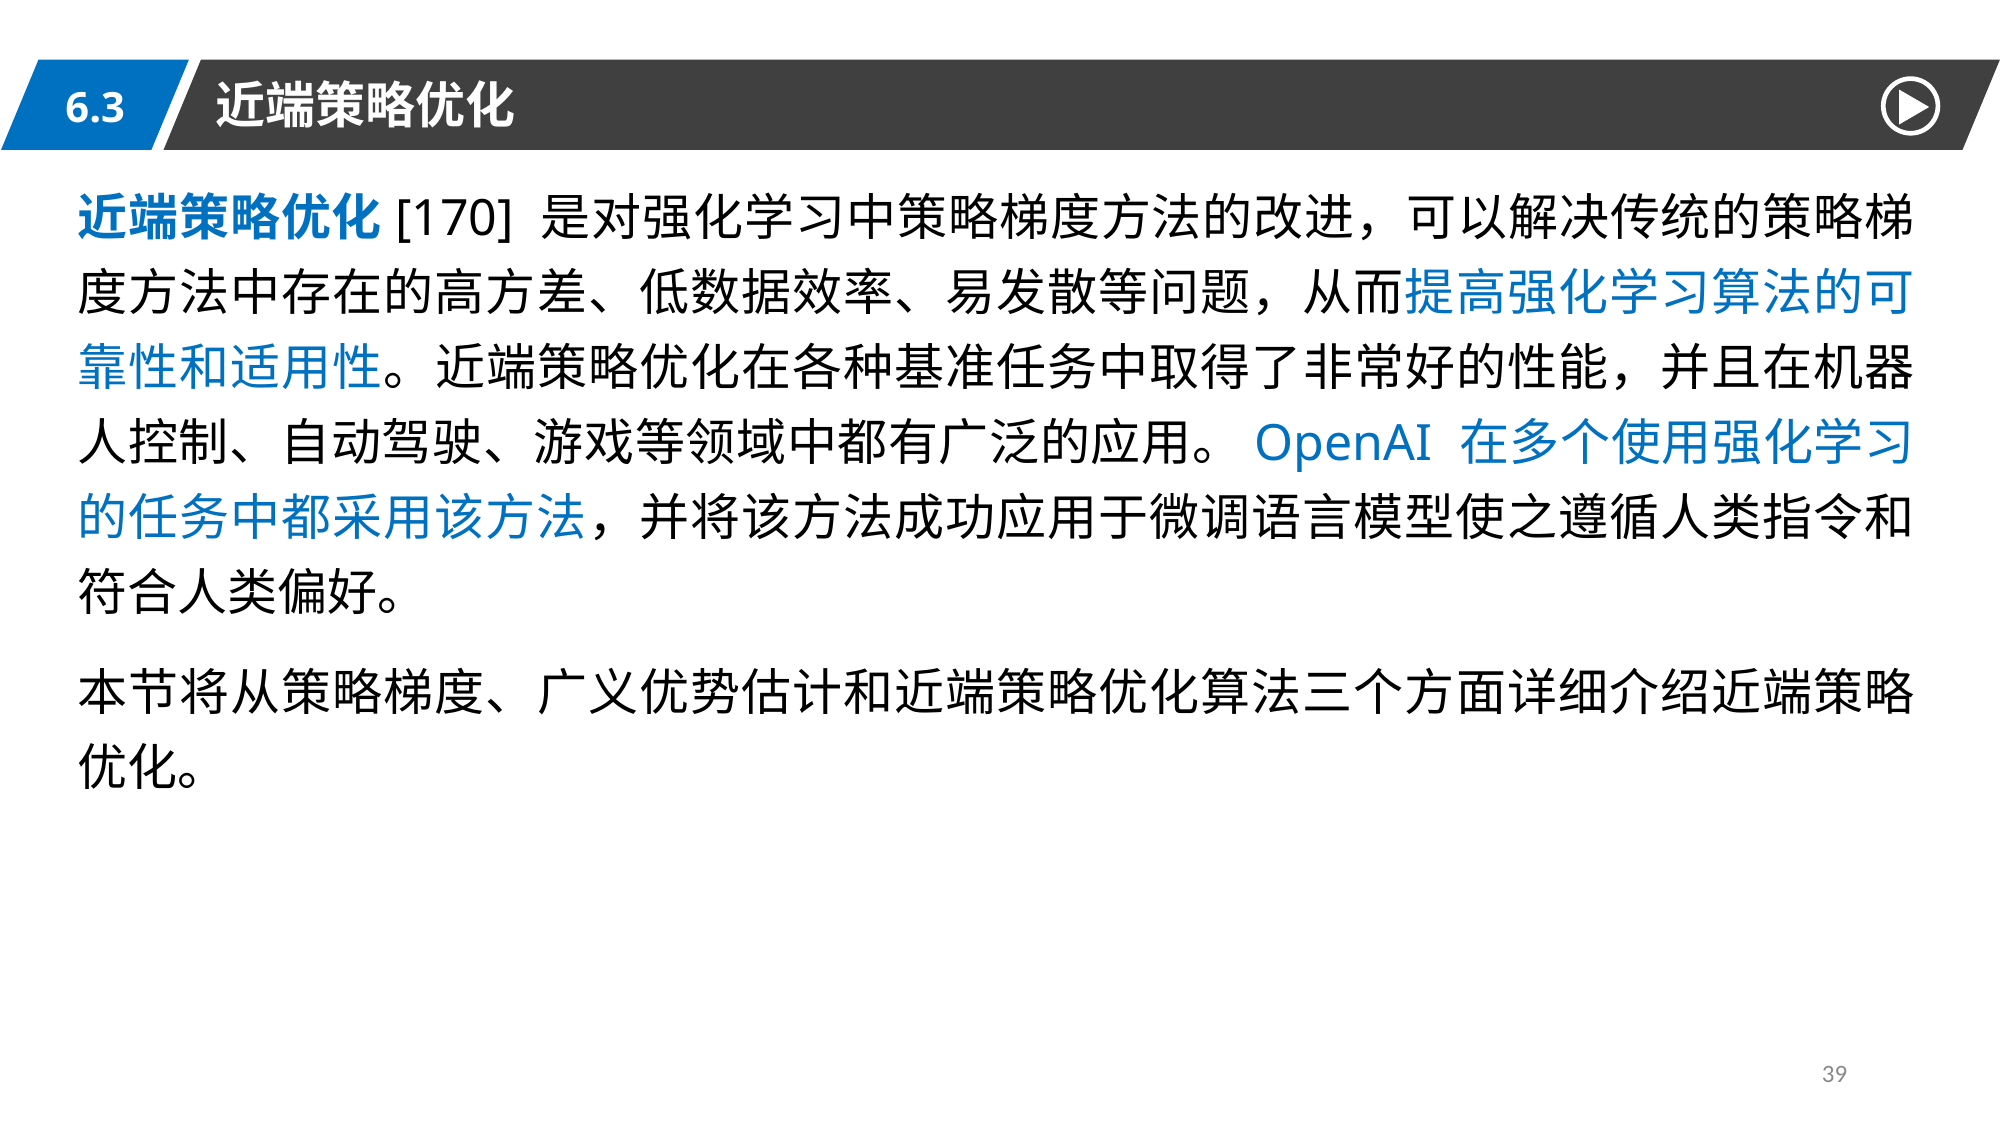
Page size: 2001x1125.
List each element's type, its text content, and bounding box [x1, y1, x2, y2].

text_box [1, 89, 157, 150]
text_box [163, 59, 2000, 150]
text_box 6.3 [26, 73, 164, 138]
text_box [32, 59, 189, 120]
slide_number 39 [1412, 1042, 1863, 1103]
text_box 近端策略优化[170] 是对强化学习中策略梯度方法的改进，可以解决传统的策略梯度方法中存在的高方差、低数据效率、易发散等问题，从而提高强化学习算法的可靠性和适用性。近端策略优化在各种基准任务中取得了非常好的性能，并且在机器人控制、自动驾驶、游戏等领域中都有广泛的应用。OpenAI 在多个使用强化学习的任务中都采用该方法，并将该方法成功应用于微调语言模型使之遵循人类指令和符合人类偏好。 本节将从策略梯度、广义优势估计和近端策略优化算法三个方面详细介绍近端策略优化。 [62, 163, 1930, 804]
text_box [1883, 78, 1939, 134]
text_box 近端策略优化 [200, 66, 531, 142]
